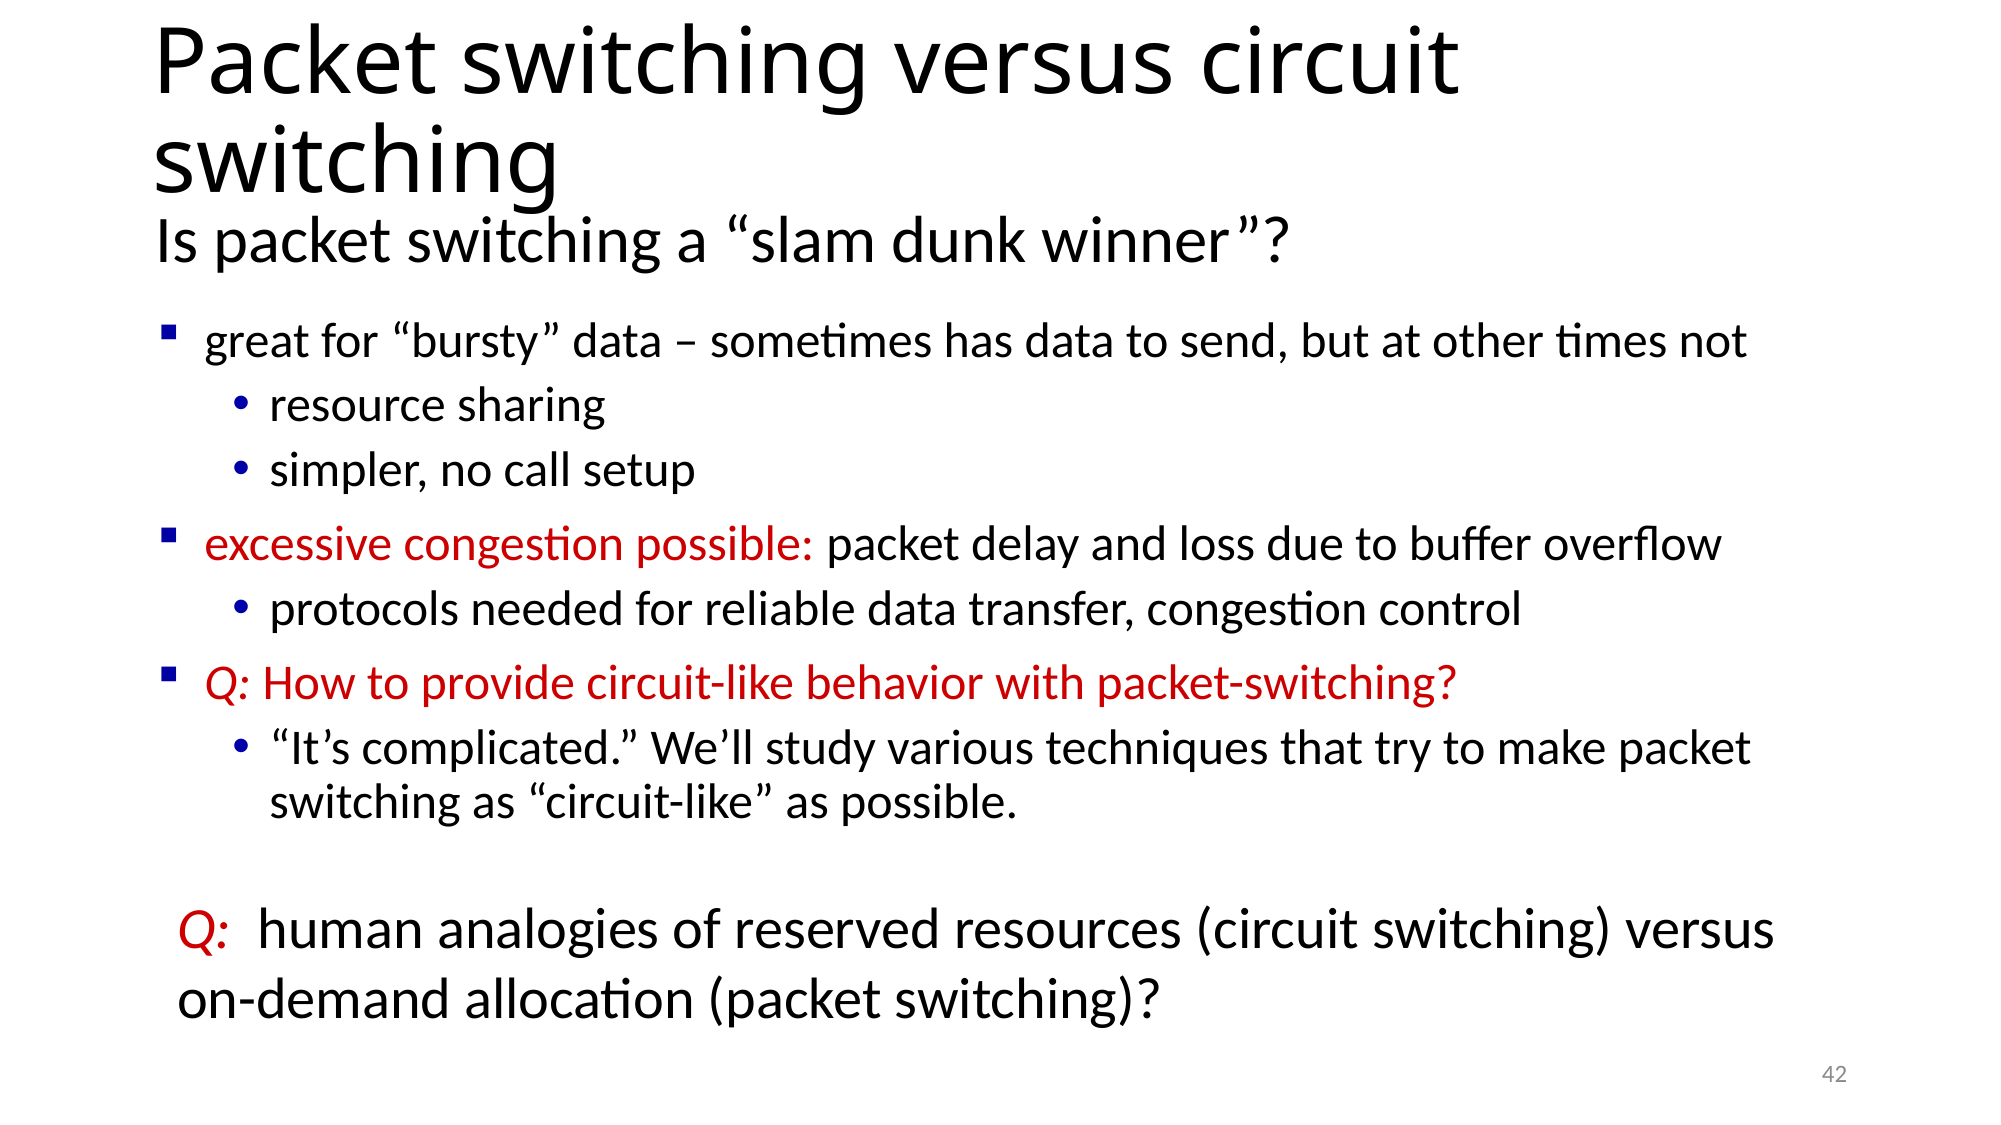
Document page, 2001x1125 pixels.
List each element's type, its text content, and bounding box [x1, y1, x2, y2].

text_box Is packet switching a “slam dunk winner”? [119, 197, 1370, 298]
title Packet switching versus circuit switching [137, 40, 1863, 187]
slide_number 42 [1412, 1042, 1863, 1103]
text_box great for “bursty” data – sometimes has data to send, but at other times not resource sharing simpler, no call setup excessive congestion possible: packet delay and loss due to buffer overflow protocols needed for reliable data transfer, congestion control Q: How to provide circuit-like behavior with packet-switching? “It’s complicated.” We’ll study various techniques that try to make packet switching as “circuit-like” as possible. [142, 306, 1860, 1070]
text_box Q: human analogies of reserved resources (circuit switching) versus on-demand allocation (packet switching)? [162, 882, 1881, 1038]
